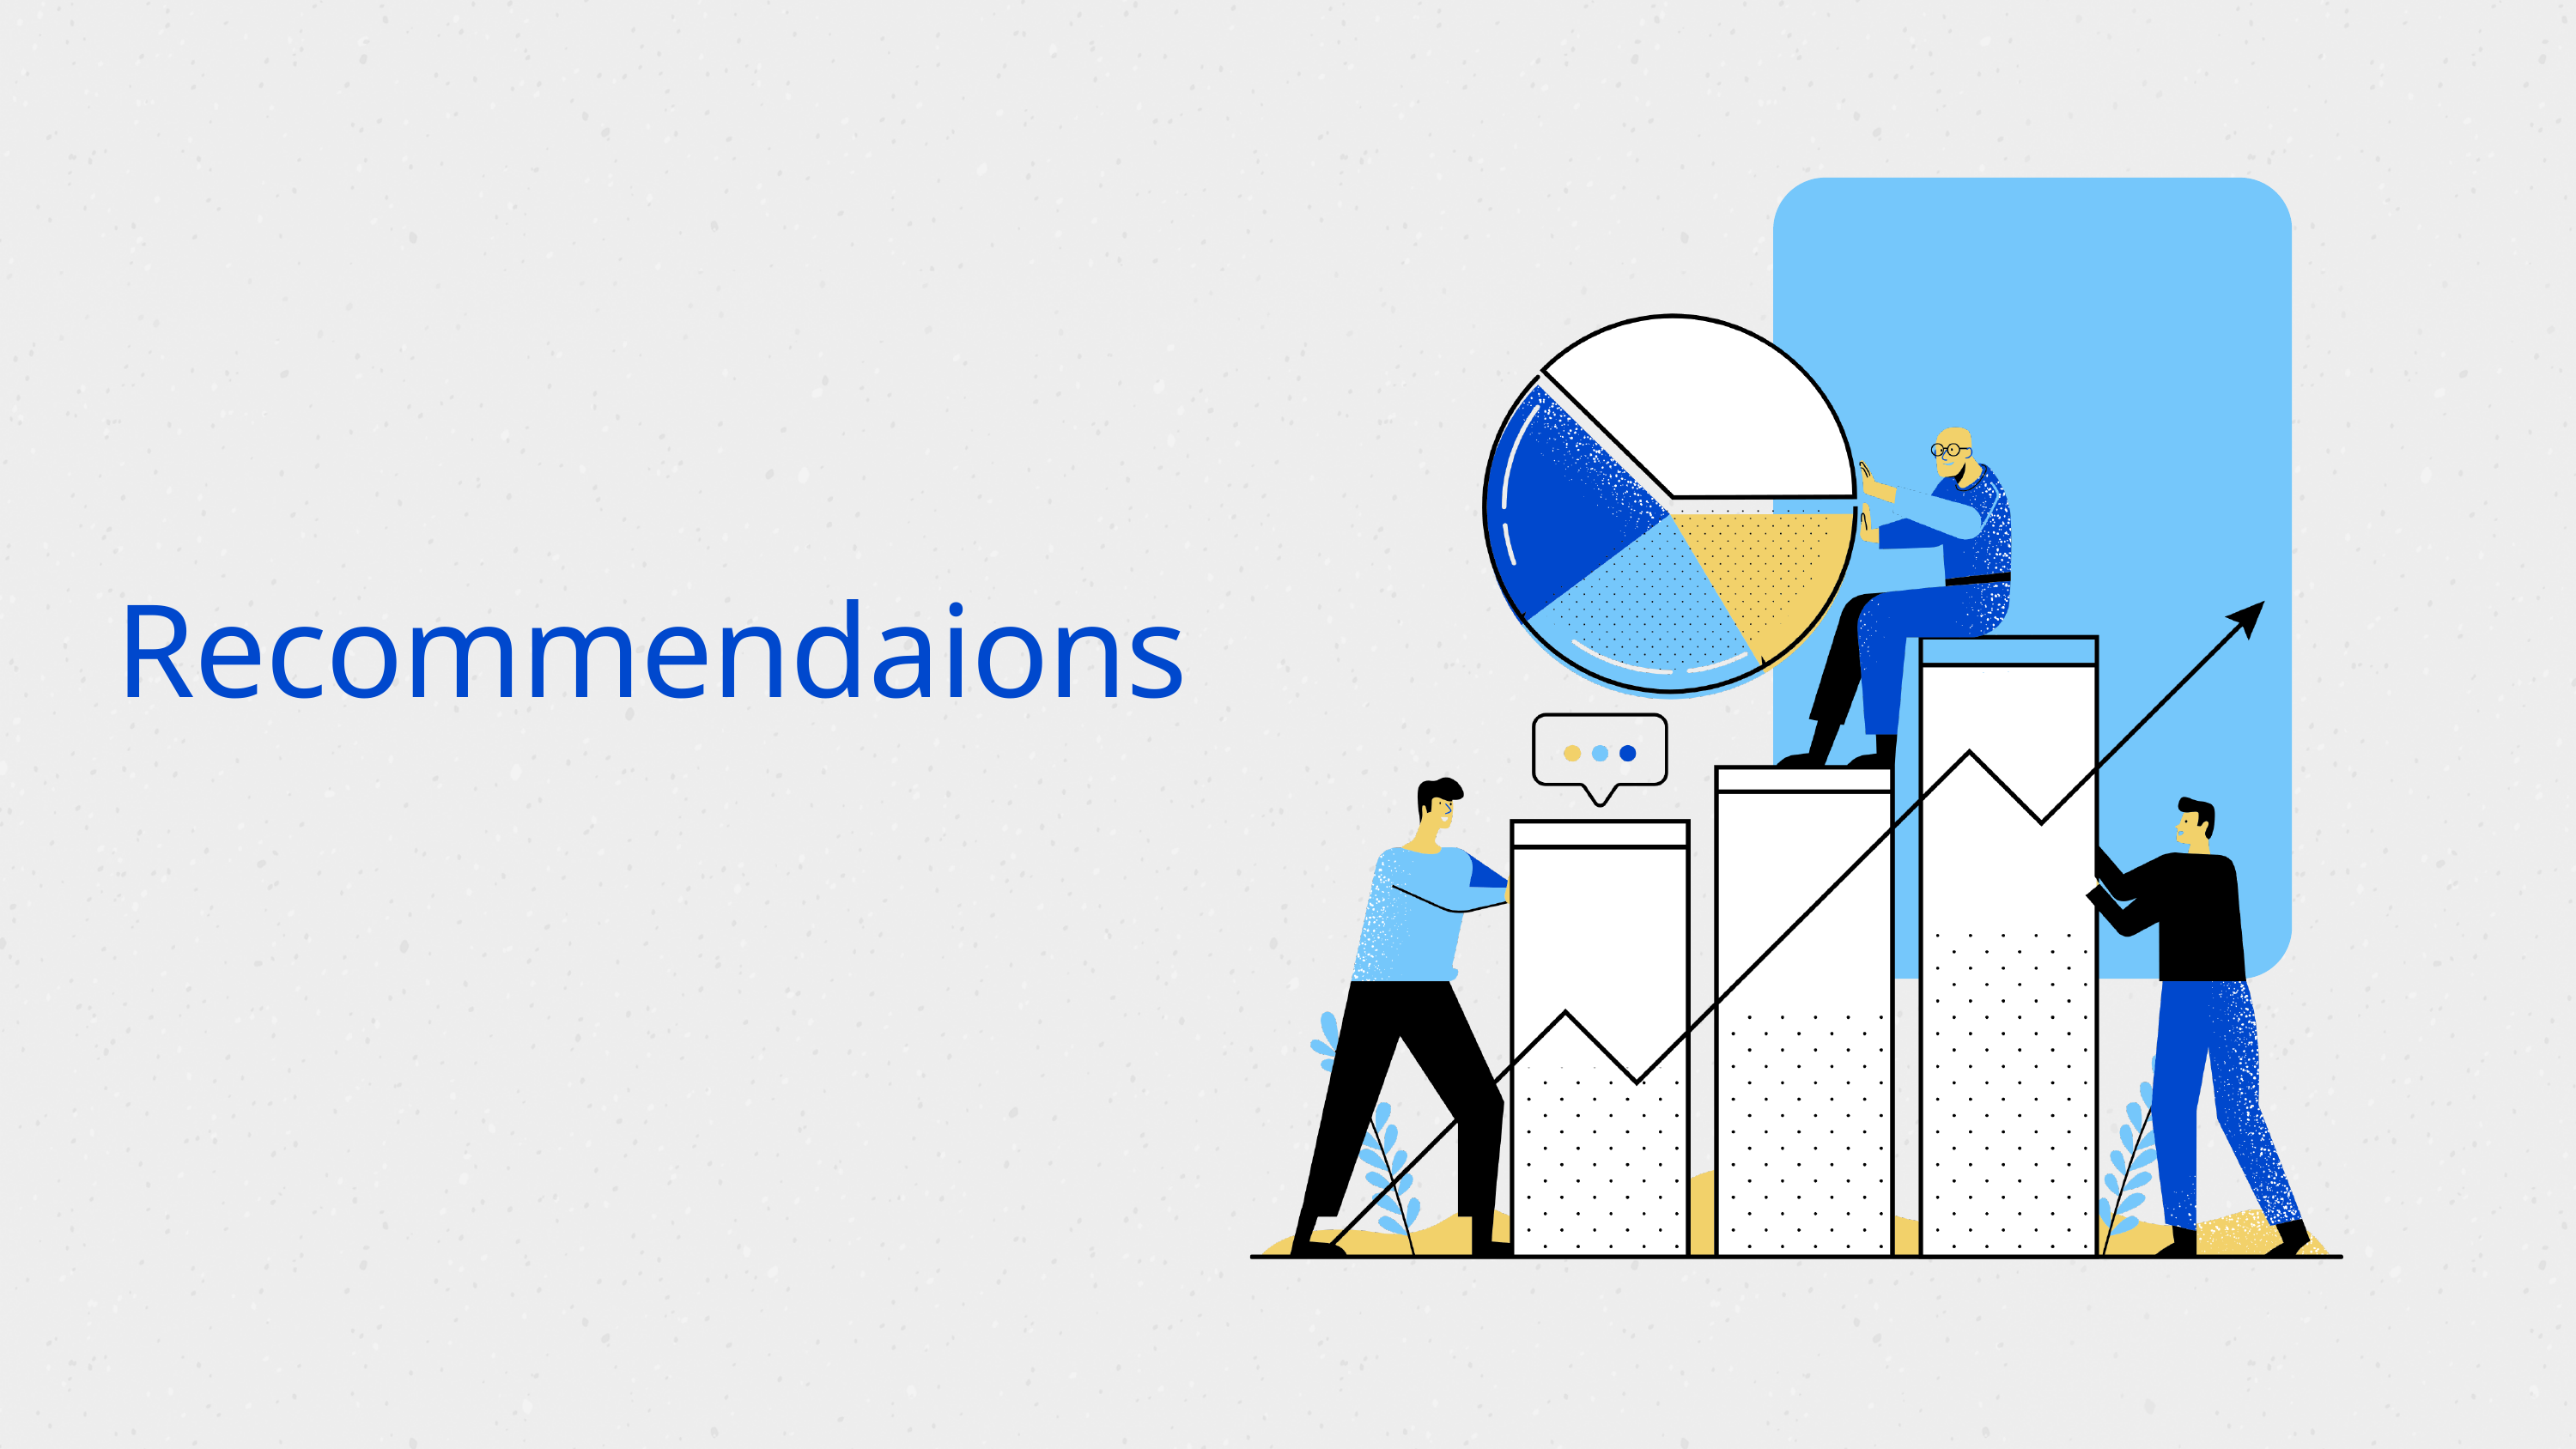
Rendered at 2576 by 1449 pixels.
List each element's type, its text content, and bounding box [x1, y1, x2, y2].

text_box [0, 0, 2576, 1449]
text_box Recommendaions [115, 581, 1221, 724]
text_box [1631, 318, 2434, 838]
text_box [1249, 313, 2343, 1259]
